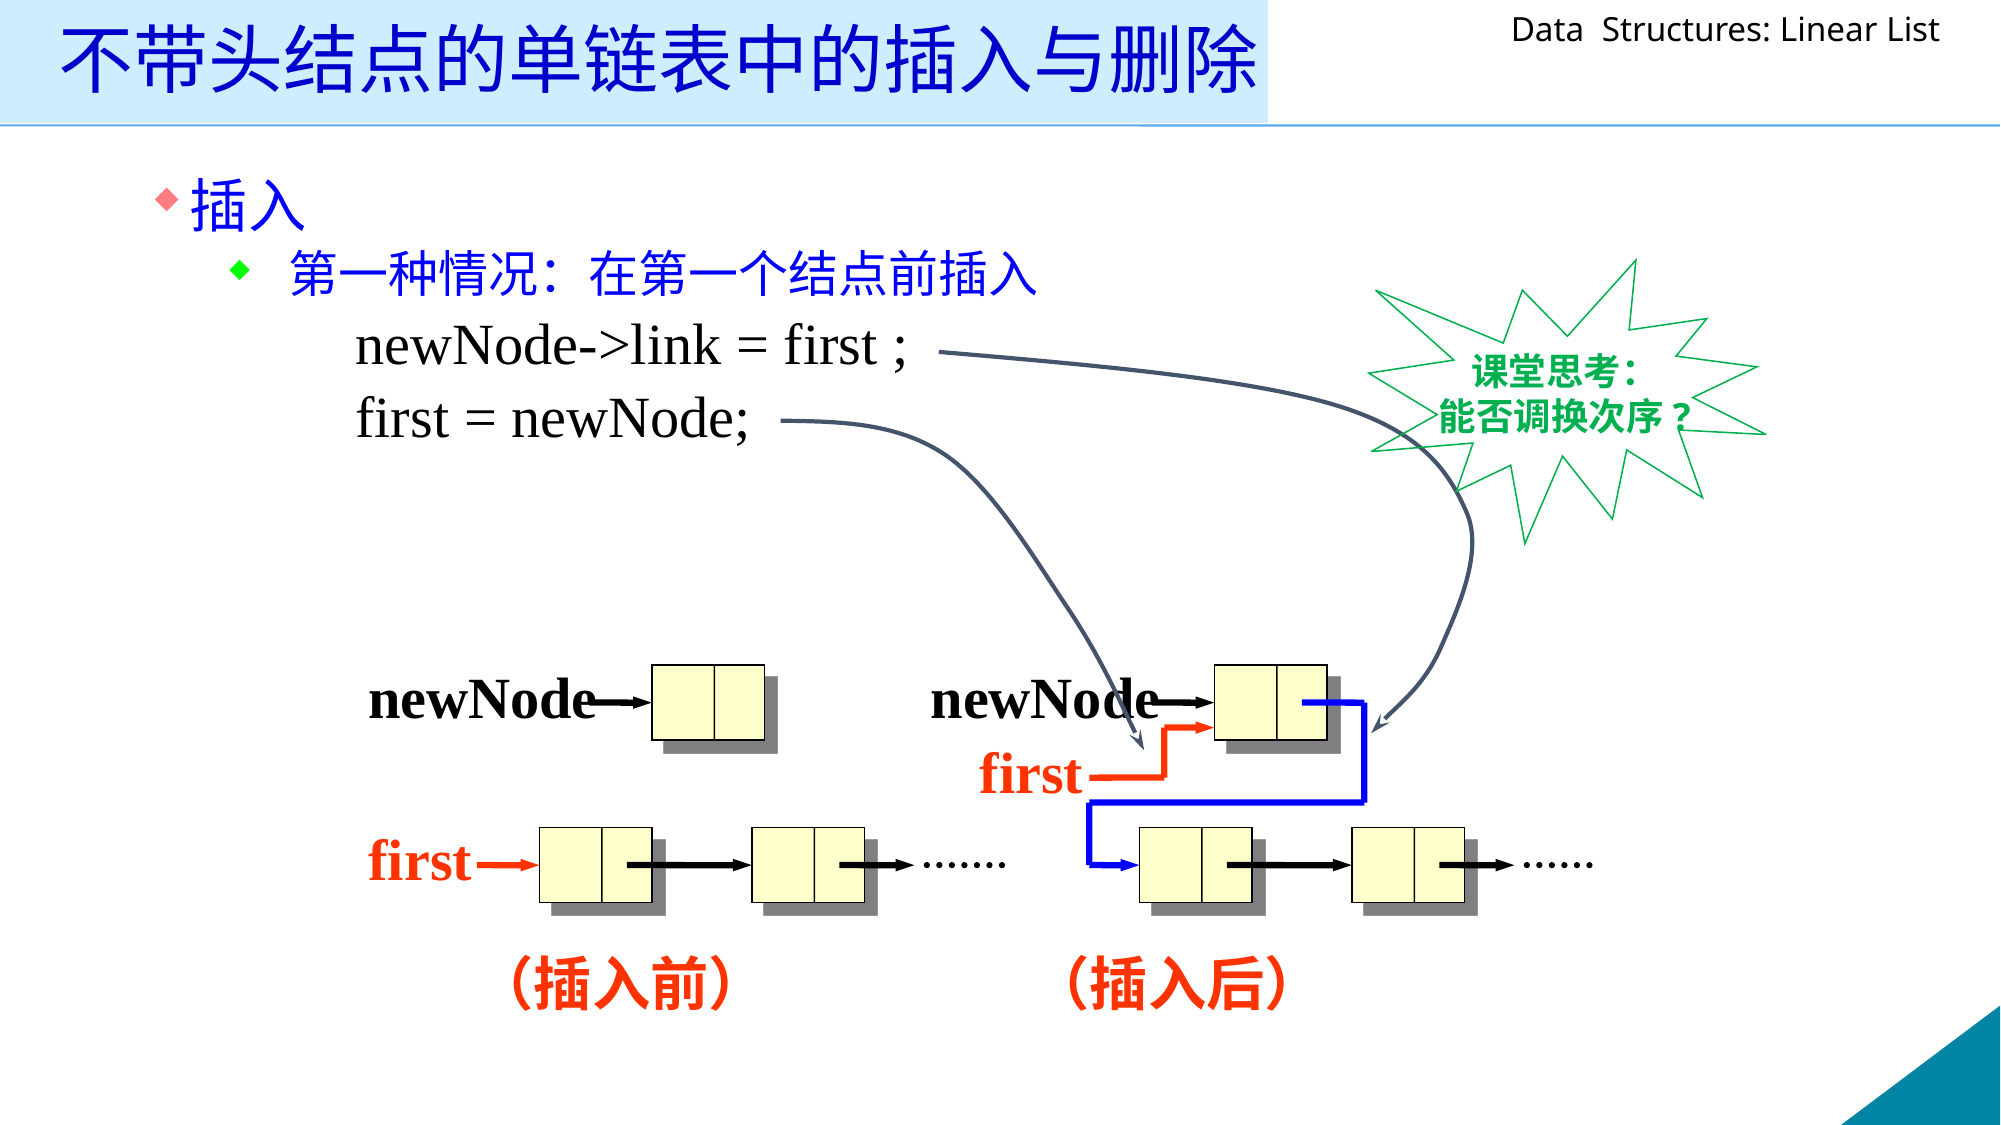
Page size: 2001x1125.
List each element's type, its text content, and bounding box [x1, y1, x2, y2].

text_box first [339, 815, 490, 900]
text_box newNode [915, 652, 1129, 738]
text_box [1090, 861, 1140, 870]
text_box [1277, 665, 1327, 740]
text_box [1415, 827, 1465, 903]
text_box [715, 665, 765, 740]
text_box [938, 351, 1473, 734]
text_box [1439, 861, 1515, 870]
text_box [613, 698, 652, 707]
text_box first [964, 727, 1099, 813]
text_box [780, 420, 1145, 751]
text_box [1139, 827, 1201, 903]
text_box [1202, 827, 1252, 903]
text_box [751, 827, 814, 903]
title 不带头结点的单链表中的插入与删除 [43, 7, 1769, 121]
text_box （插入前） （插入后） [460, 940, 1339, 1025]
text_box newNode [353, 652, 613, 738]
text_box [1165, 723, 1215, 732]
text_box 课堂思考： 能否调换次序? [1368, 260, 1767, 544]
list 插入 第一种情况：在第一个结点前插入 newNode->link = first ; first = newNode; [137, 161, 1863, 1014]
text_box [1351, 827, 1414, 903]
text_box [539, 827, 601, 903]
text_box [1226, 861, 1352, 870]
text_box [1176, 698, 1215, 707]
text_box [602, 827, 652, 903]
text_box [1214, 665, 1276, 740]
text_box [651, 665, 714, 740]
text_box [490, 861, 540, 870]
text_box [839, 861, 915, 870]
text_box [815, 827, 865, 903]
text_box newNode [1096, 652, 1176, 738]
text_box [626, 861, 752, 870]
